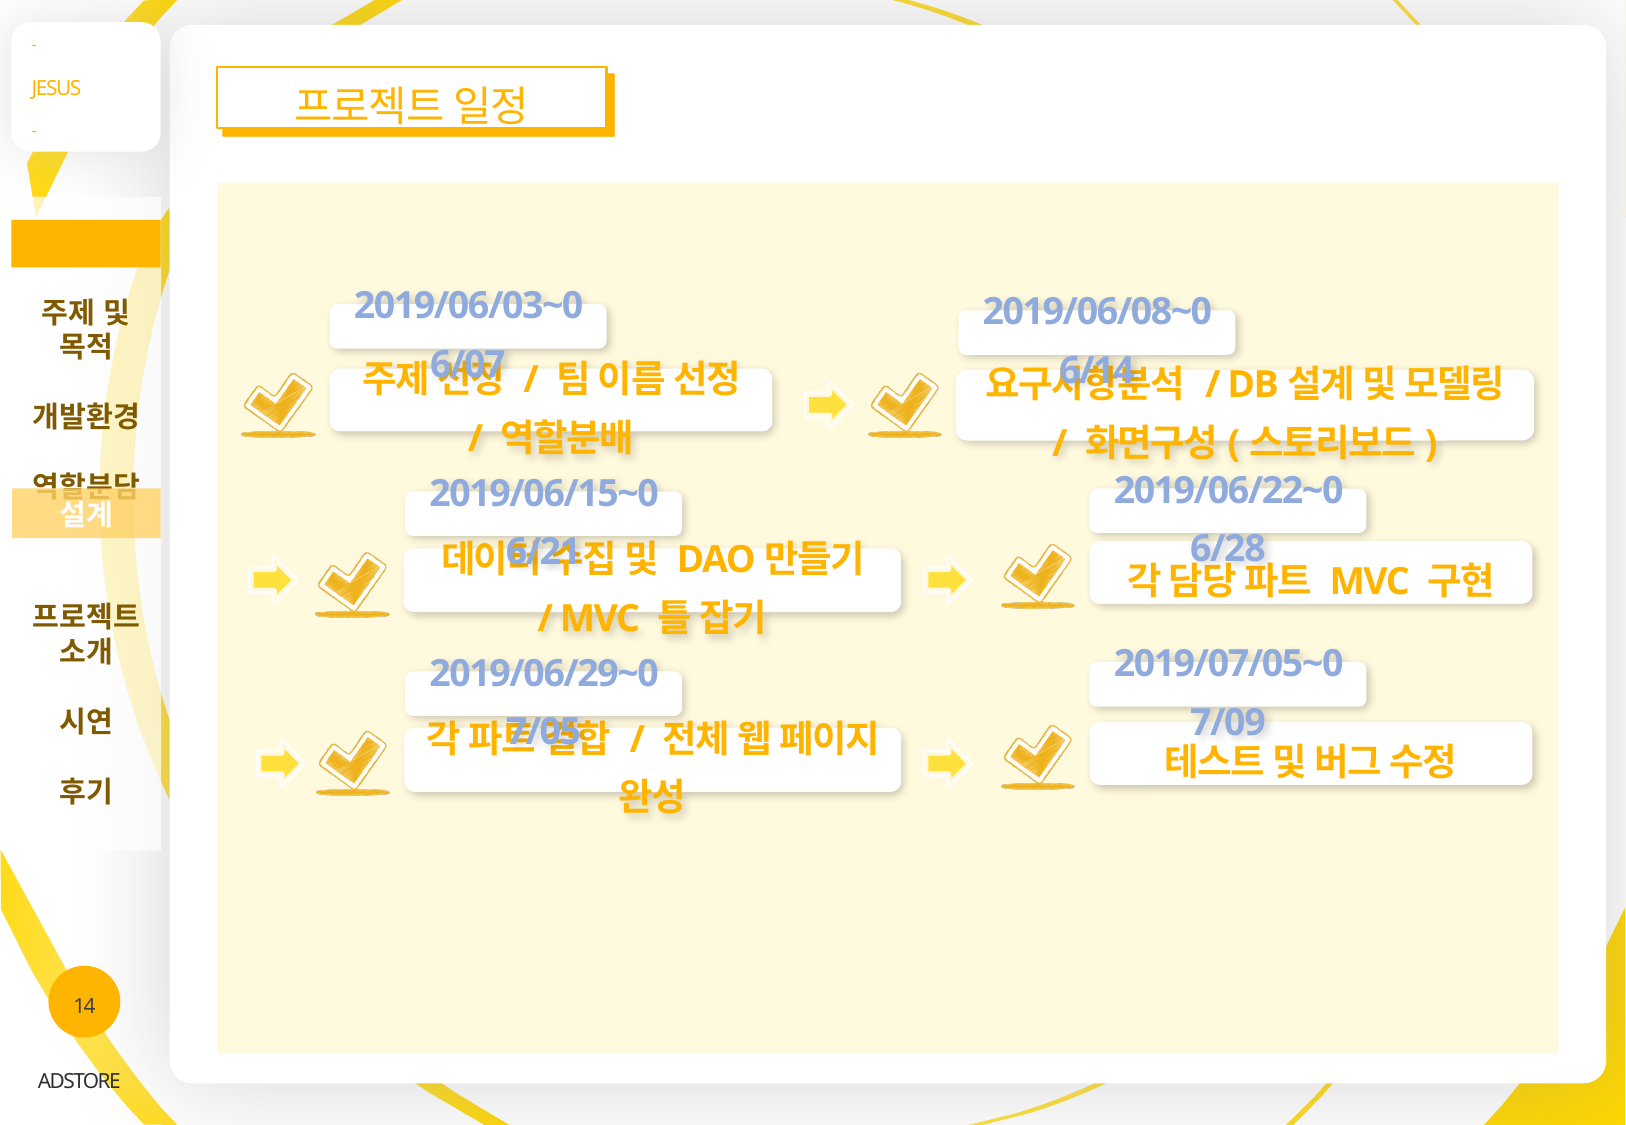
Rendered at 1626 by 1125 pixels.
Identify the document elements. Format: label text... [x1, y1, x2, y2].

text_box 2019/06/29~07/05 [405, 667, 683, 718]
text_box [238, 304, 773, 441]
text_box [998, 531, 1533, 612]
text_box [313, 718, 902, 799]
slide_number 14 [53, 983, 116, 1023]
text_box [805, 382, 852, 428]
text_box 2019/06/15~06/21 [405, 487, 683, 539]
list ADSTORE [22, 1053, 146, 1106]
list 프로젝트 일정 [216, 66, 608, 129]
text_box [249, 557, 297, 603]
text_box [312, 539, 902, 621]
text_box 설계 [12, 488, 161, 539]
text_box - JESUS - [11, 18, 161, 156]
list INDEX [11, 219, 161, 268]
text_box 2019/06/08~06/14 [958, 306, 1236, 359]
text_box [864, 360, 1535, 441]
text_box [924, 557, 971, 603]
text_box [257, 741, 304, 786]
text_box 주제 및 목적 개발환경 역할분담 프로젝트 소개 시연 후기 [11, 196, 162, 851]
text_box 2019/07/05~07/09 [1089, 658, 1367, 711]
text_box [998, 712, 1533, 793]
text_box [924, 741, 971, 786]
text_box [216, 182, 1560, 1054]
text_box 2019/06/22~06/28 [1089, 484, 1367, 531]
